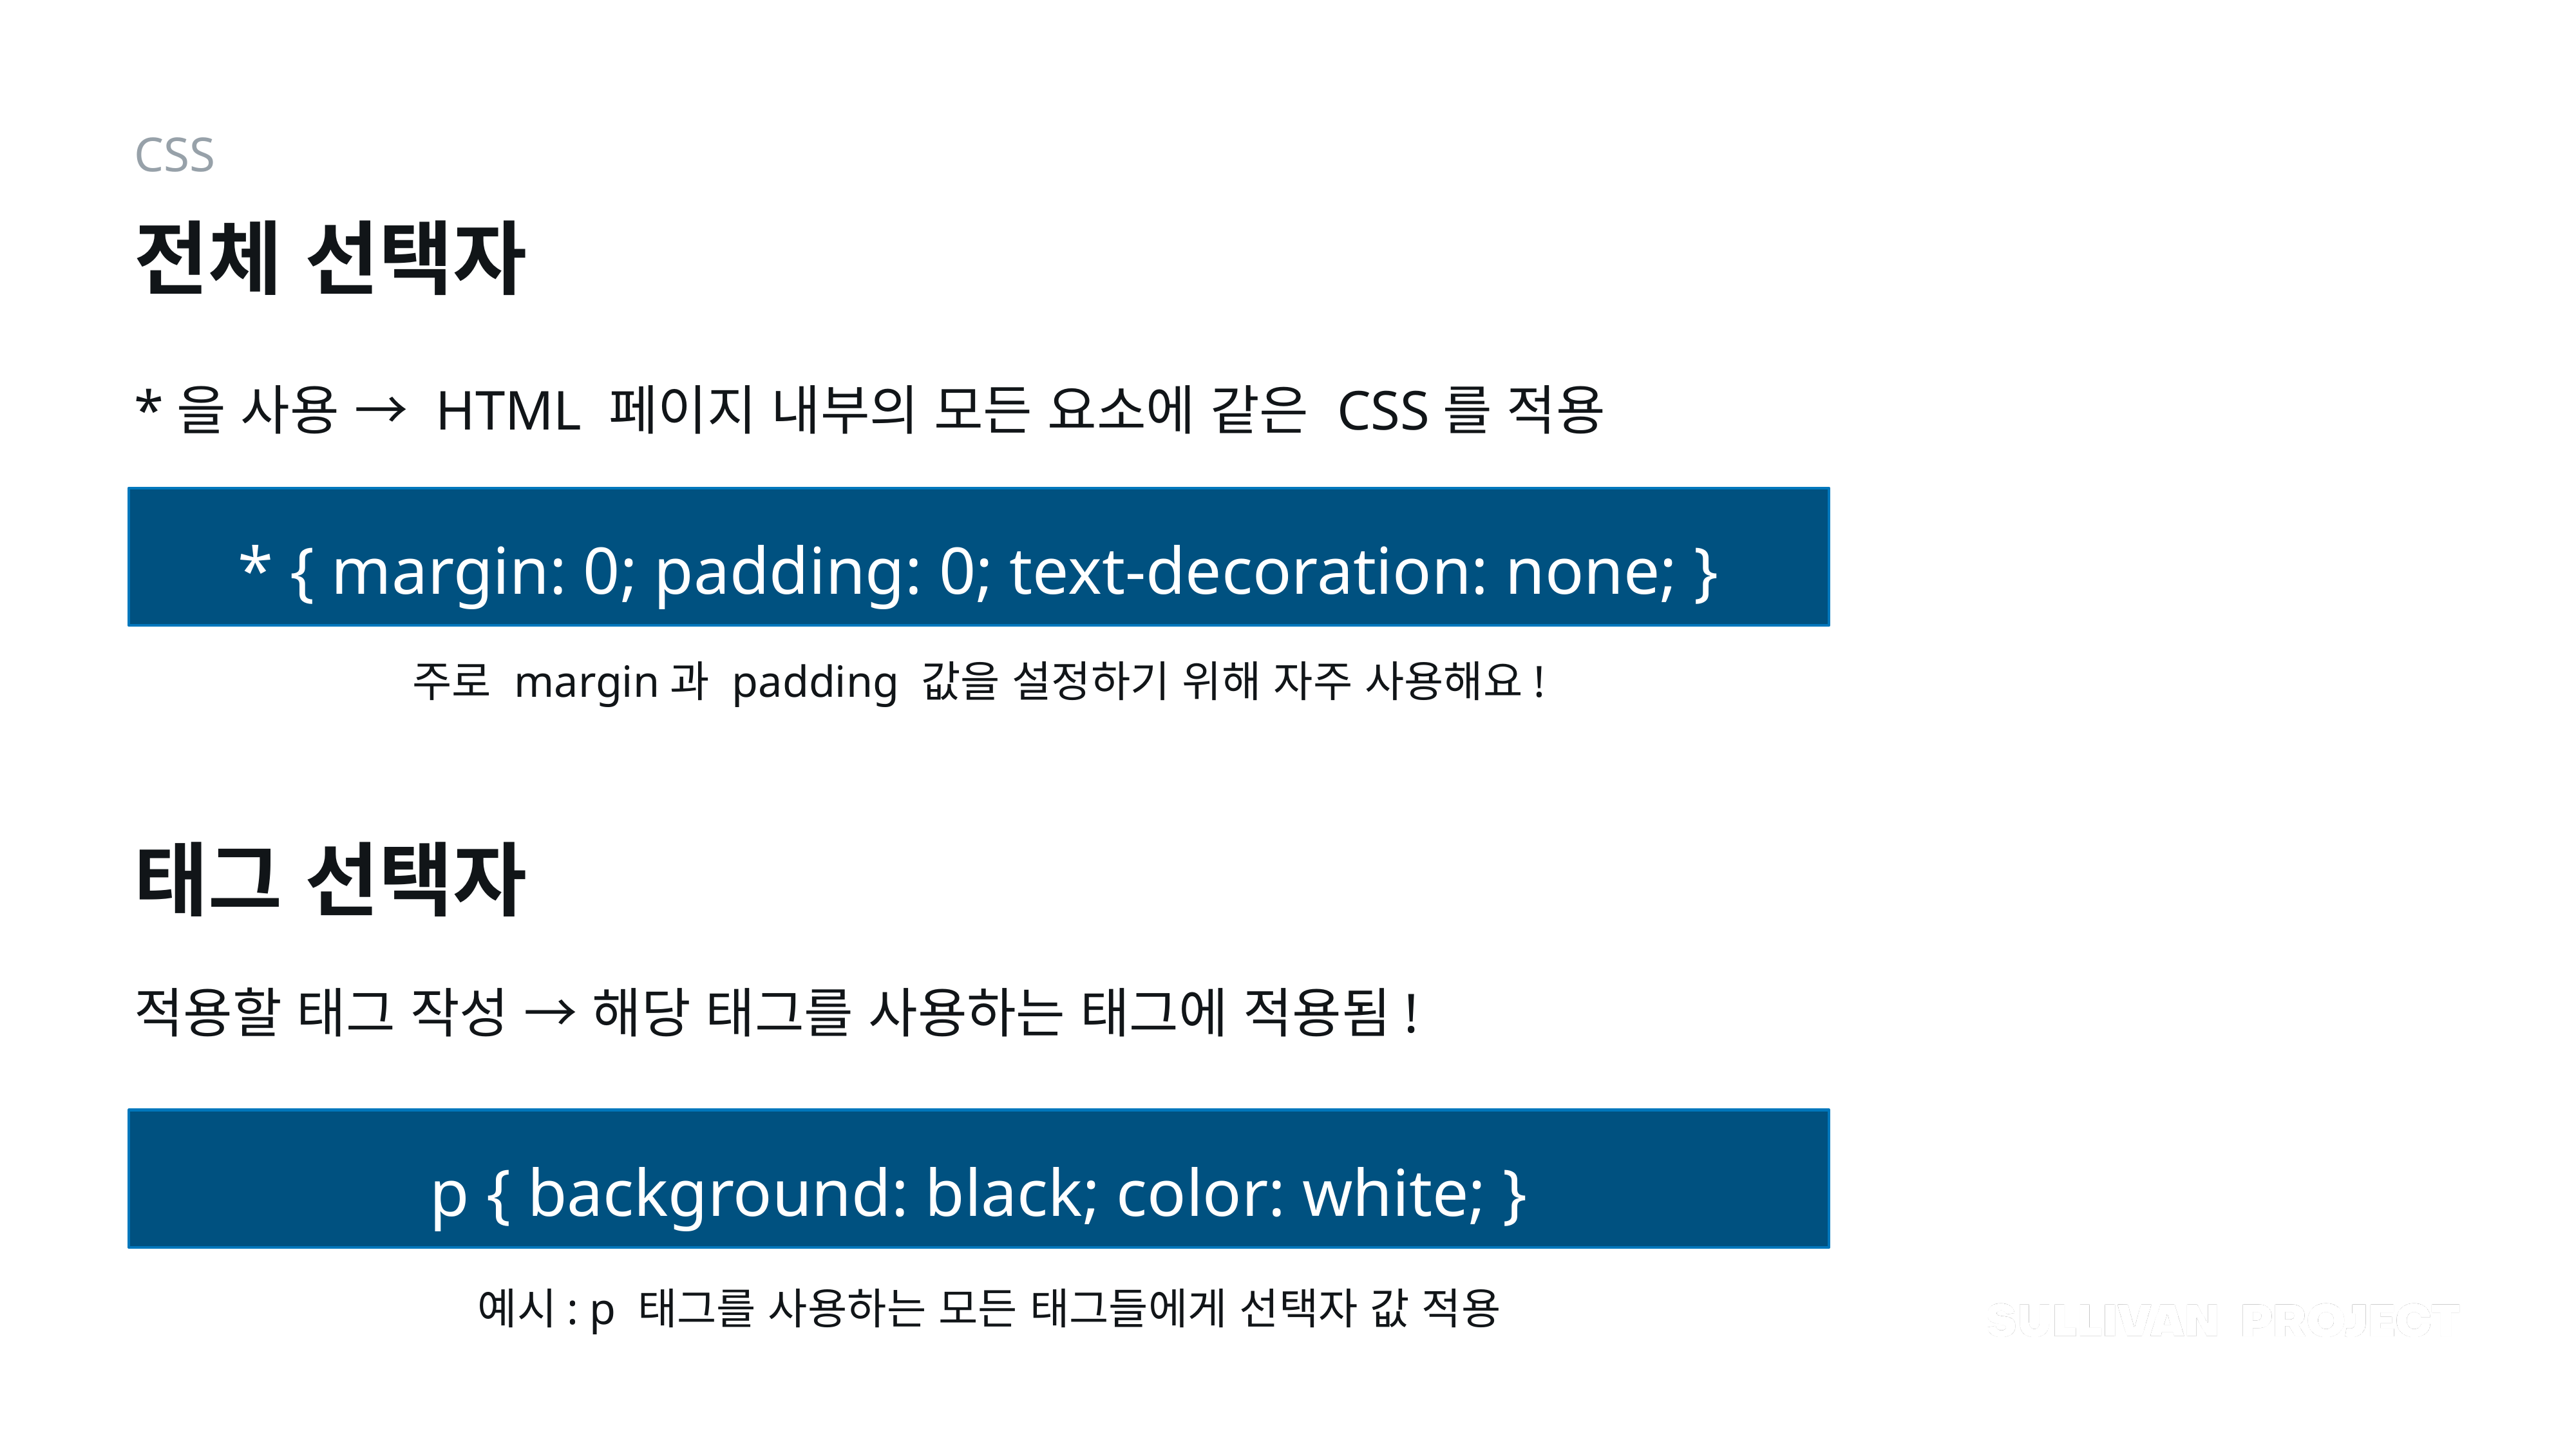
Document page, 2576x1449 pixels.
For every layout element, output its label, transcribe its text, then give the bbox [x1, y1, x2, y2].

text_box *을 사용 → HTML 페이지 내부의 모든 요소에 같은 CSS를 적용 [129, 351, 1830, 446]
text_box 주로 margin과 padding 값을 설정하기 위해 자주 사용해요! [129, 633, 1830, 712]
text_box 전체 선택자 [129, 202, 1242, 310]
text_box CSS [128, 119, 694, 187]
text_box p { background: black; color: white; } [128, 1108, 1830, 1249]
text_box 적용할 태그 작성 → 해당 태그를 사용하는 태그에 적용됨! [129, 954, 1830, 1049]
text_box 예시: p 태그를 사용하는 모든 태그들에게 선택자 값 적용 [139, 1260, 1841, 1339]
text_box 태그 선택자 [129, 824, 1242, 932]
picture [1987, 1297, 2465, 1338]
text_box * { margin: 0; padding: 0; text-decoration: none; } [128, 487, 1830, 627]
